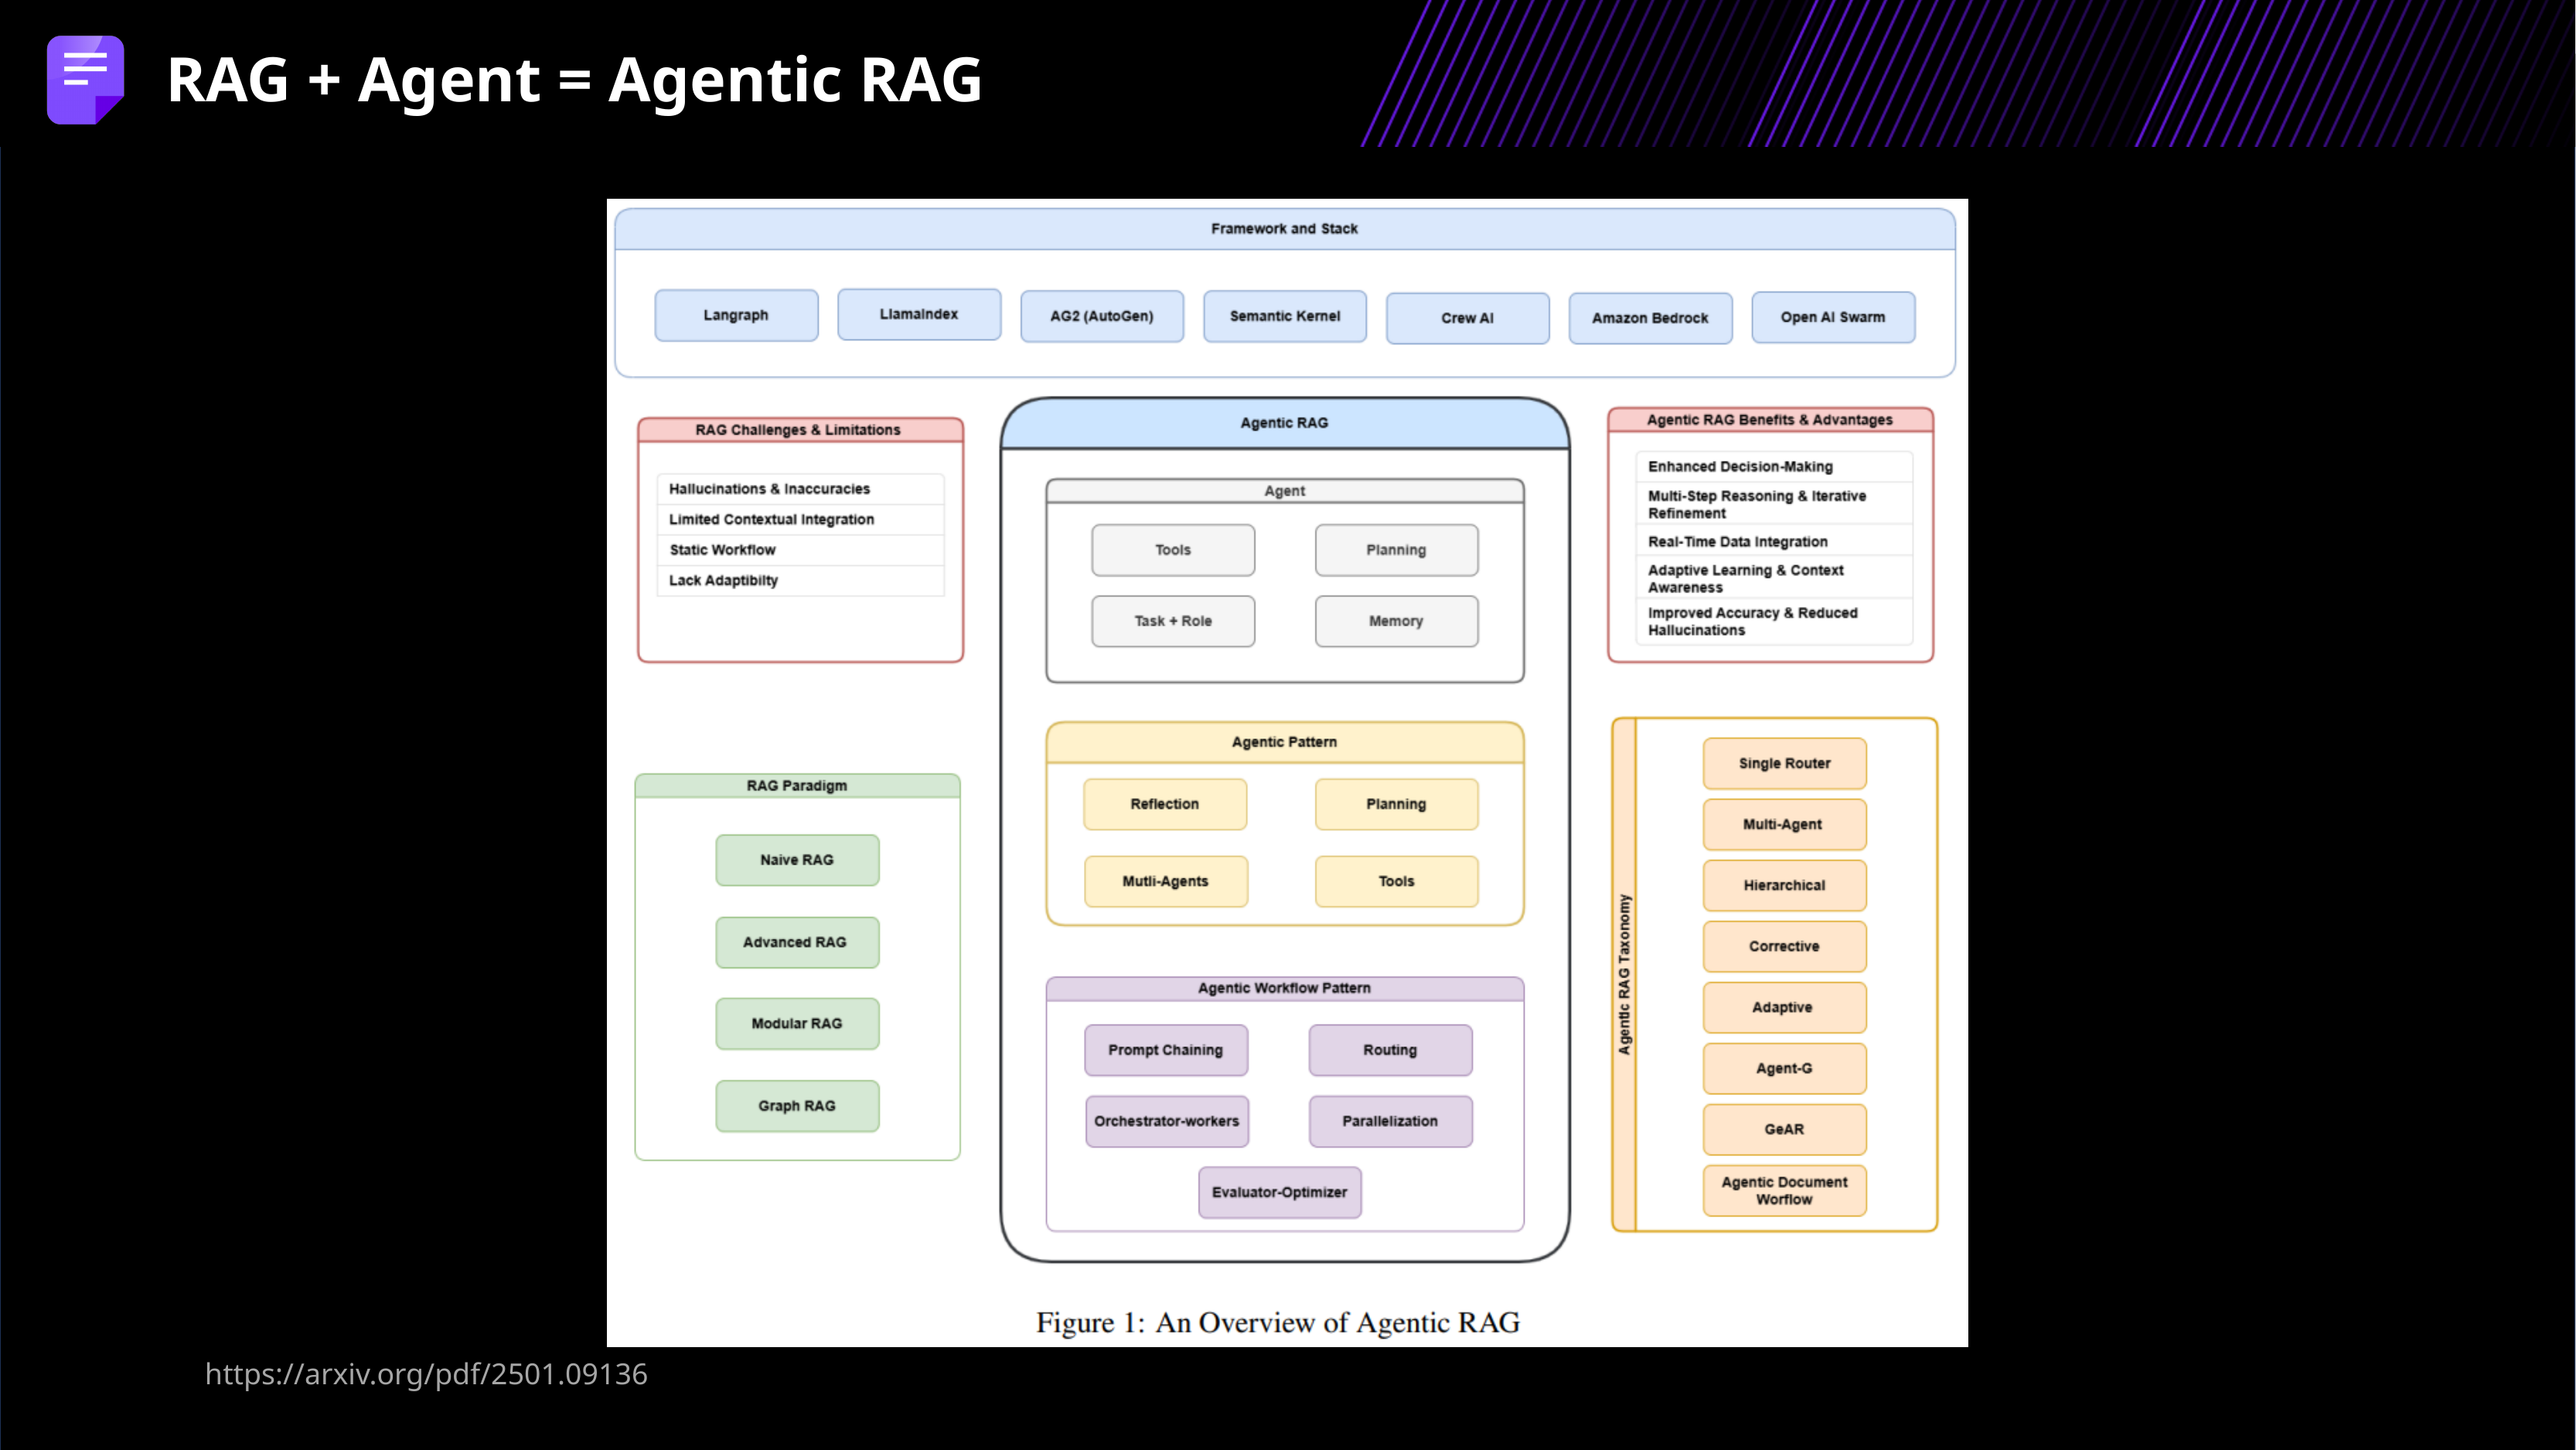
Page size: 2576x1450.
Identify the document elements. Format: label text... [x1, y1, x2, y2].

list https://arxiv.org/pdf/2501.09136 [193, 1349, 1940, 1407]
picture [0, 0, 2576, 147]
list RAG + Agent = Agentic RAG [154, 43, 1367, 140]
picture [607, 199, 1968, 1347]
